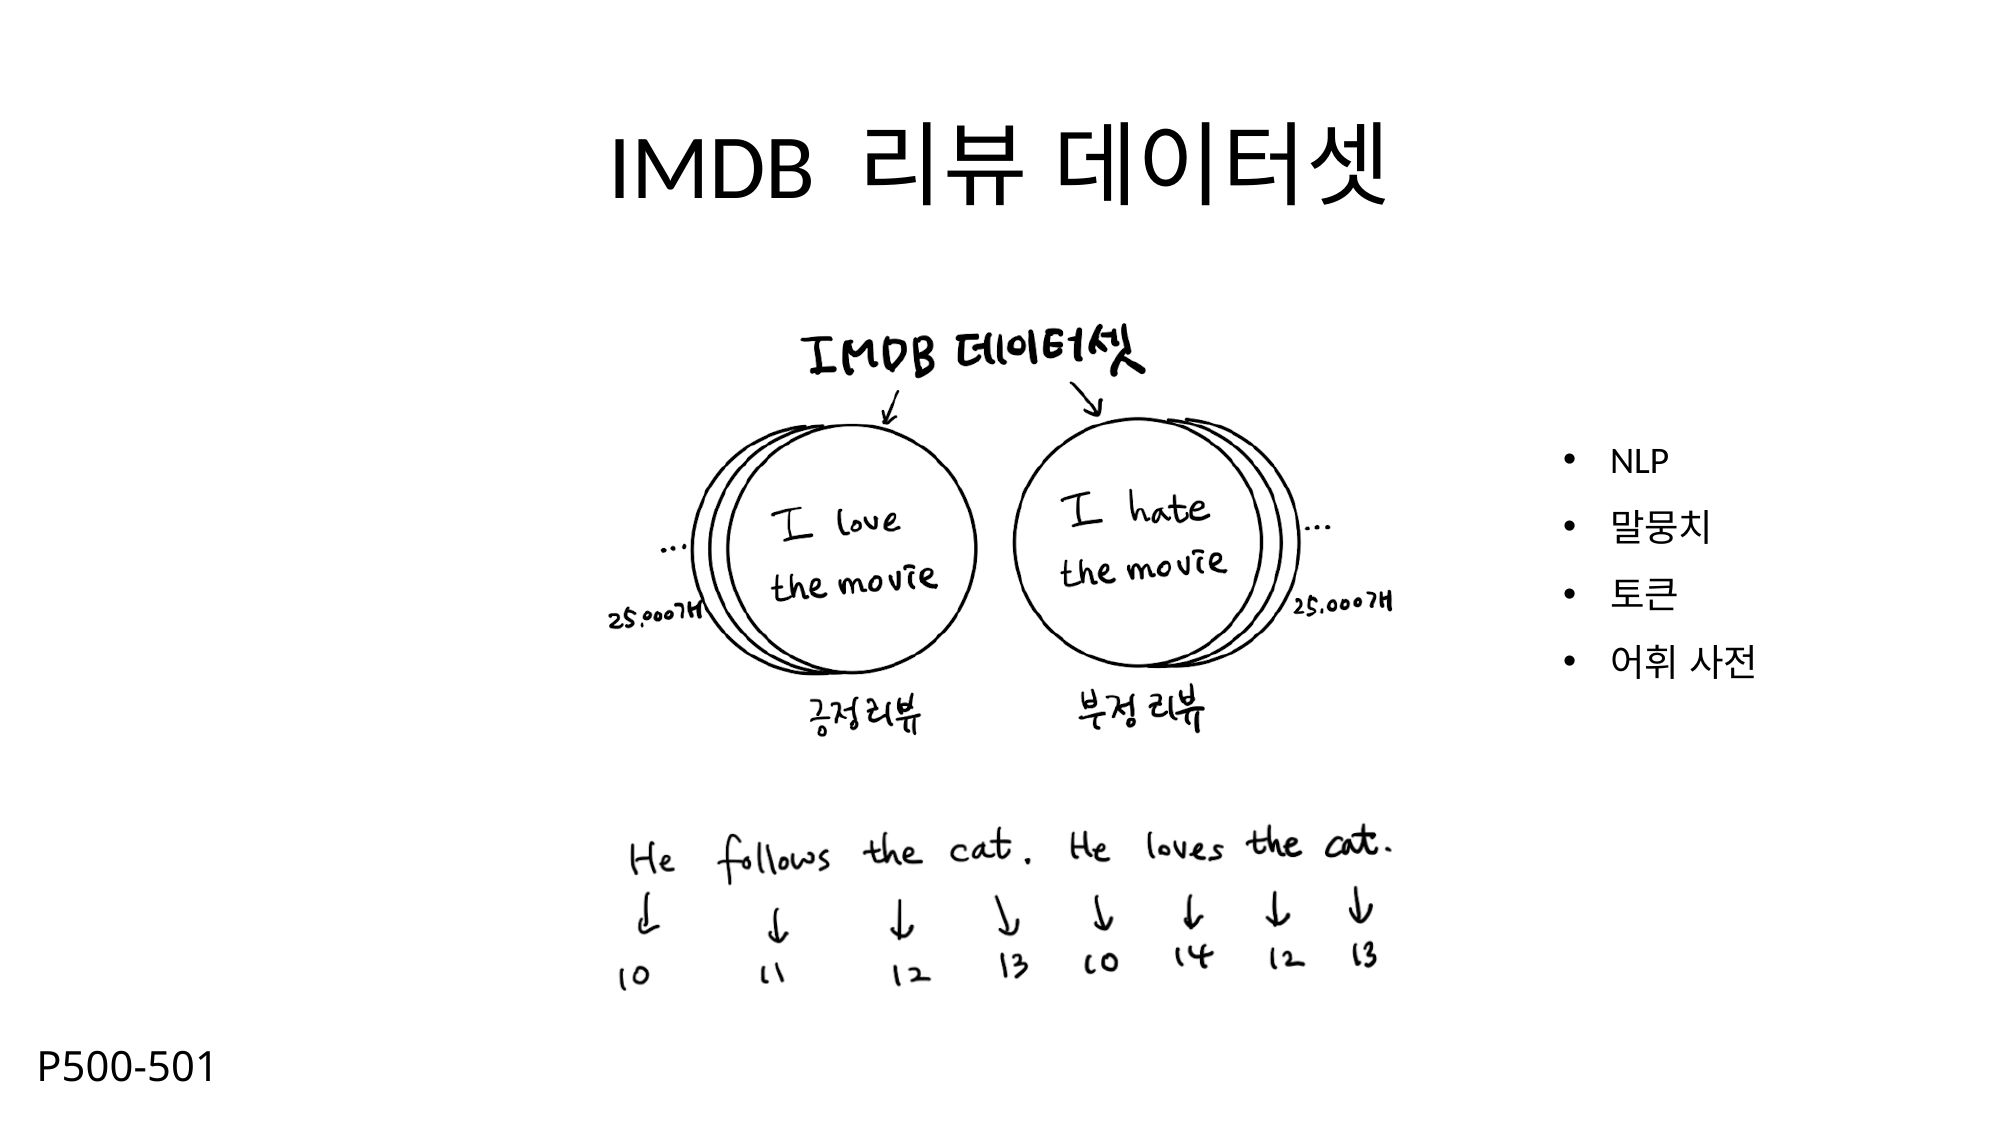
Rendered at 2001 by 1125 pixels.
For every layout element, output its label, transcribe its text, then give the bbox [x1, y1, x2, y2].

text_box P500-501 [21, 1032, 234, 1098]
picture [575, 786, 1424, 1018]
picture [557, 299, 1443, 780]
text_box NLP 말뭉치 토큰 어휘 사전 [1548, 406, 1774, 691]
title IMDB 리뷰 데이터셋 [137, 59, 1863, 278]
